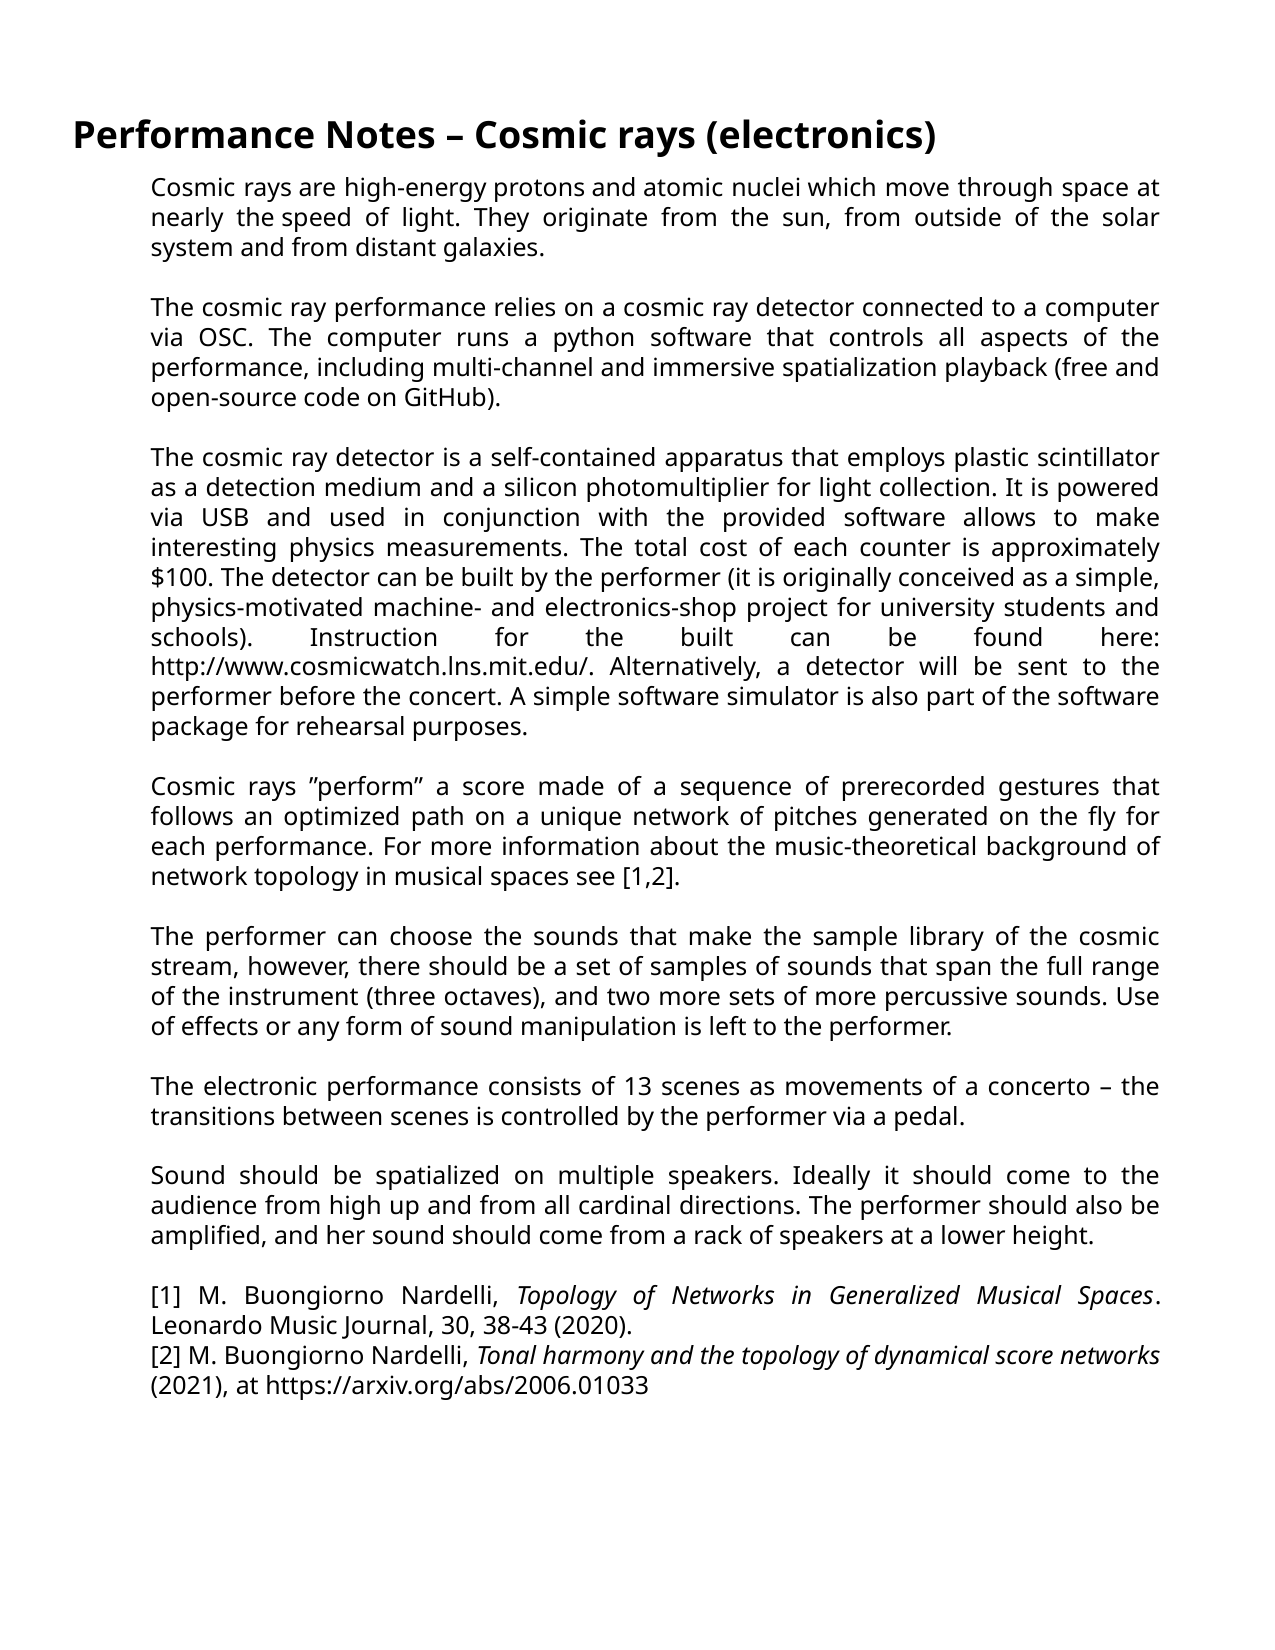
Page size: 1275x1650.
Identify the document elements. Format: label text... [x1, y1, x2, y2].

text_box Cosmic rays are high-energy protons and atomic nuclei which move through space at nearly the speed of light. They originate from the sun, from outside of the solar system and from distant galaxies. The cosmic ray performance relies on a cosmic ray detector connected to a computer via OSC. The computer runs a python software that controls all aspects of the performance, including multi-channel and immersive spatialization playback (free and open-source code on GitHub). The cosmic ray detector is a self-contained apparatus that employs plastic scintillator as a detection medium and a silicon photomultiplier for light collection. It is powered via USB and used in conjunction with the provided software allows to make interesting physics measurements. The total cost of each counter is approximately $100. The detector can be built by the performer (it is originally conceived as a simple, physics-motivated machine- and electronics-shop project for university students and schools). Instruction for the built can be found here: http://www.cosmicwatch.lns.mit.edu/. Alternatively, a detector will be sent to the performer before the concert. A simple software simulator is also part of the software package for rehearsal purposes. Cosmic rays ”perform” a score made of a sequence of prerecorded gestures that follows an optimized path on a unique network of pitches generated on the fly for each performance. For more information about the music-theoretical background of network topology in musical spaces see [1,2]. The performer can choose the sounds that make the sample library of the cosmic stream, however, there should be a set of samples of sounds that span the full range of the instrument (three octaves), and two more sets of more percussive sounds. Use of effects or any form of sound manipulation is left to the performer. The electronic performance consists of 13 scenes as movements of a concerto – the transitions between scenes is controlled by the performer via a pedal. Sound should be spatialized on multiple speakers. Ideally it should come to the audience from high up and from all cardinal directions. The performer should also be amplified, and her sound should come from a rack of speakers at a lower height. [1] M. Buongiorno Nardelli, Topology of Networks in Generalized Musical Spaces. Leonardo Music Journal, 30, 38-43 (2020). [2] M. Buongiorno Nardelli, Tonal harmony and the topology of dynamical score networks (2021), at https://arxiv.org/abs/2006.01033 [135, 164, 1177, 1437]
text_box Performance Notes – Cosmic rays (electronics) [57, 103, 952, 164]
